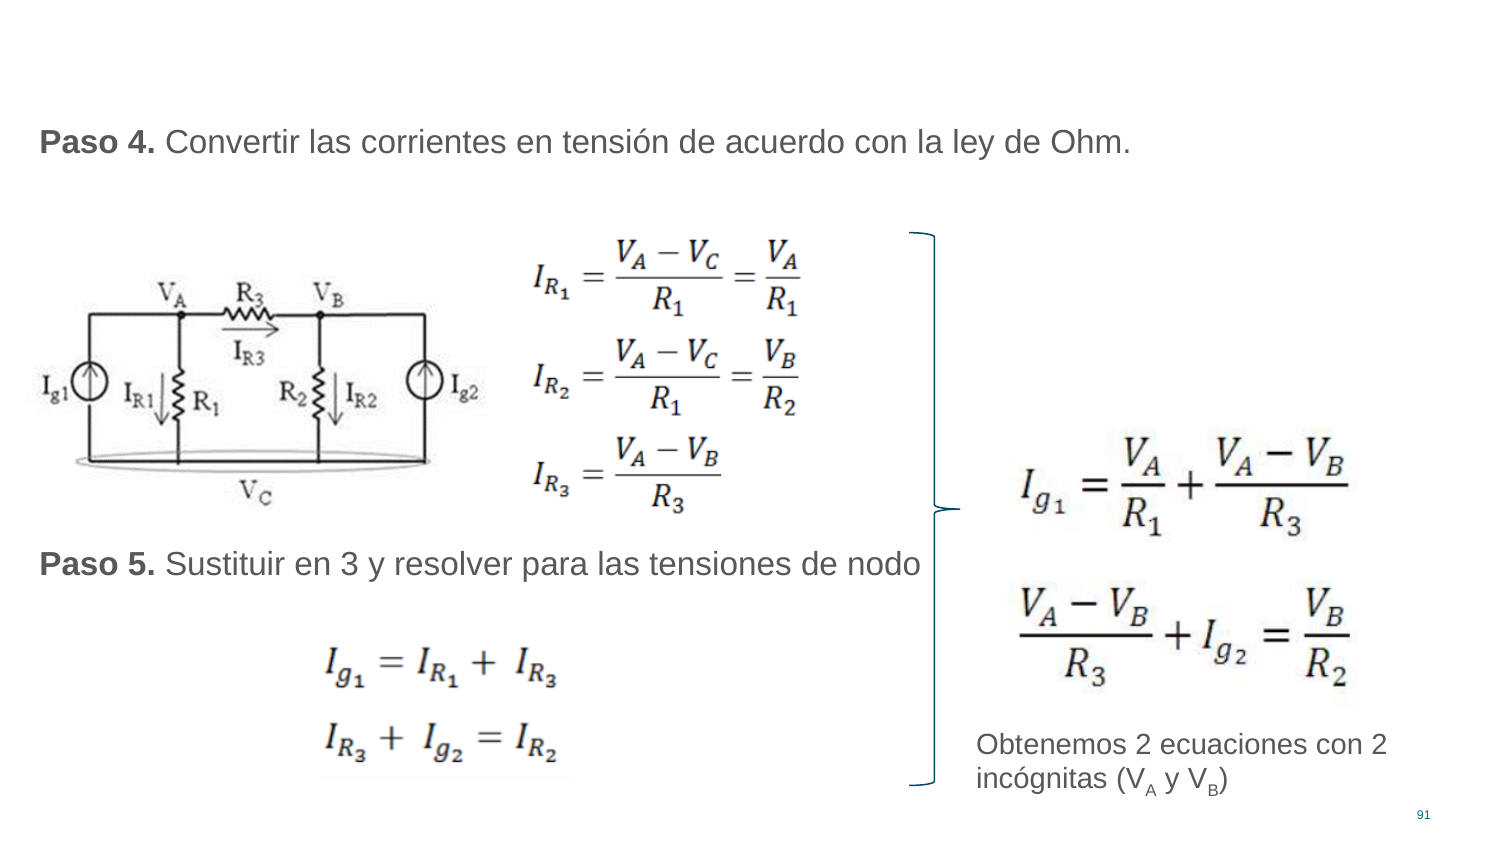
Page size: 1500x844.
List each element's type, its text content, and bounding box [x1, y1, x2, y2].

text_box [909, 231, 961, 787]
picture [986, 399, 1376, 718]
list Paso 4. Convertir las corrientes en tensión de acuerdo con la ley de Ohm. Paso 5. Sustituir en 3 y resolver para las tensiones de nodo [24, 115, 1223, 519]
picture [514, 228, 879, 528]
picture [24, 266, 496, 510]
text_box Obtenemos 2 ecuaciones con 2 incógnitas (VA y VB) [961, 717, 1428, 807]
picture [320, 635, 575, 779]
